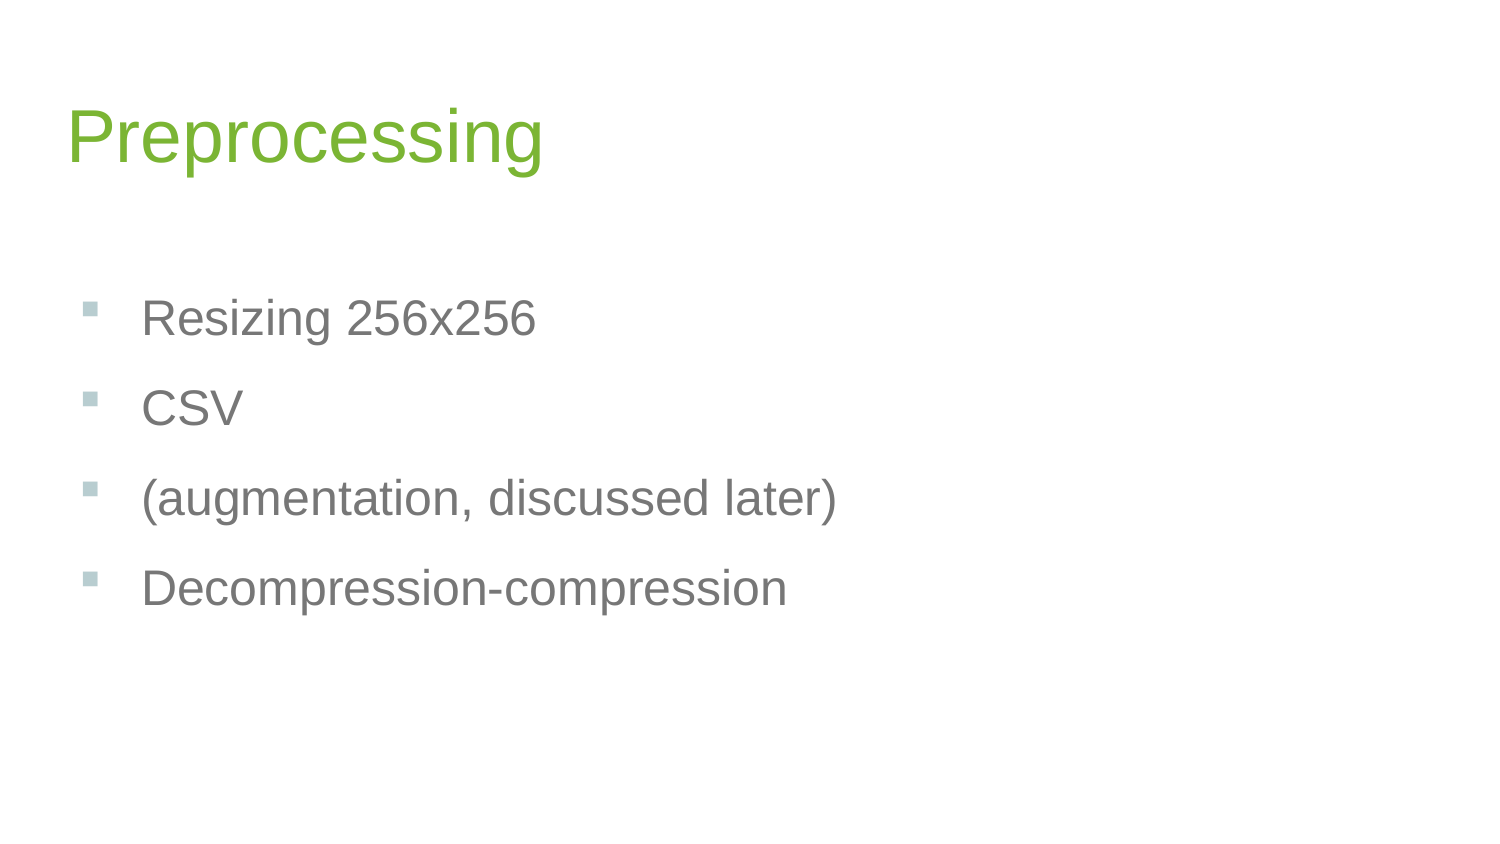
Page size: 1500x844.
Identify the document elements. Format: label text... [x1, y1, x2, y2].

list Resizing 256x256 CSV (augmentation, discussed later) Decompression-compression [51, 240, 1449, 733]
title Preprocessing [51, 72, 1449, 167]
